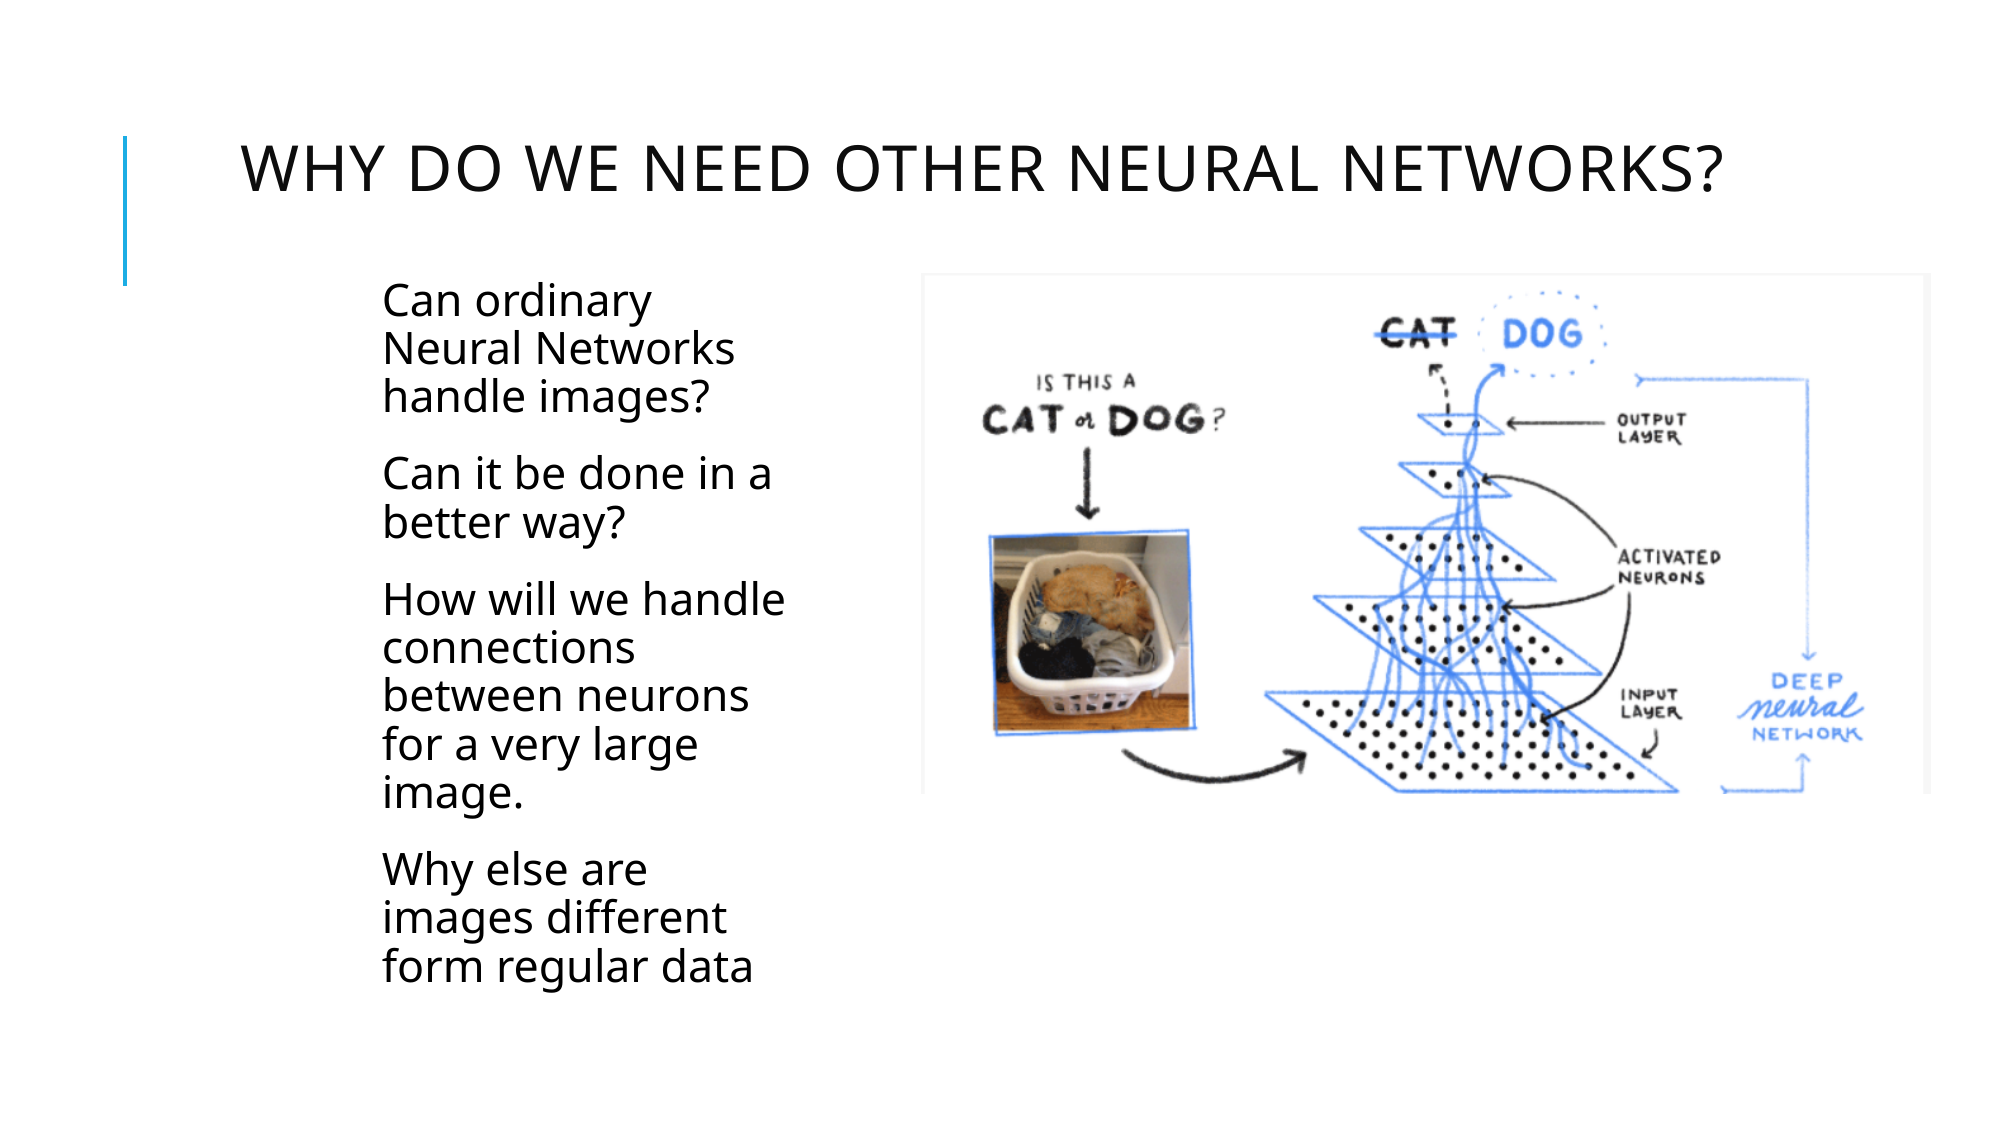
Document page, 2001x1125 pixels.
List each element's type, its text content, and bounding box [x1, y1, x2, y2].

list Can ordinary Neural Networks handle images? Can it be done in a better way? How will we handle connections between neurons for a very large image. Why else are images different form regular data [359, 270, 797, 1013]
title Why do we need other Neural Networks? [225, 112, 1800, 234]
picture [920, 273, 1931, 794]
